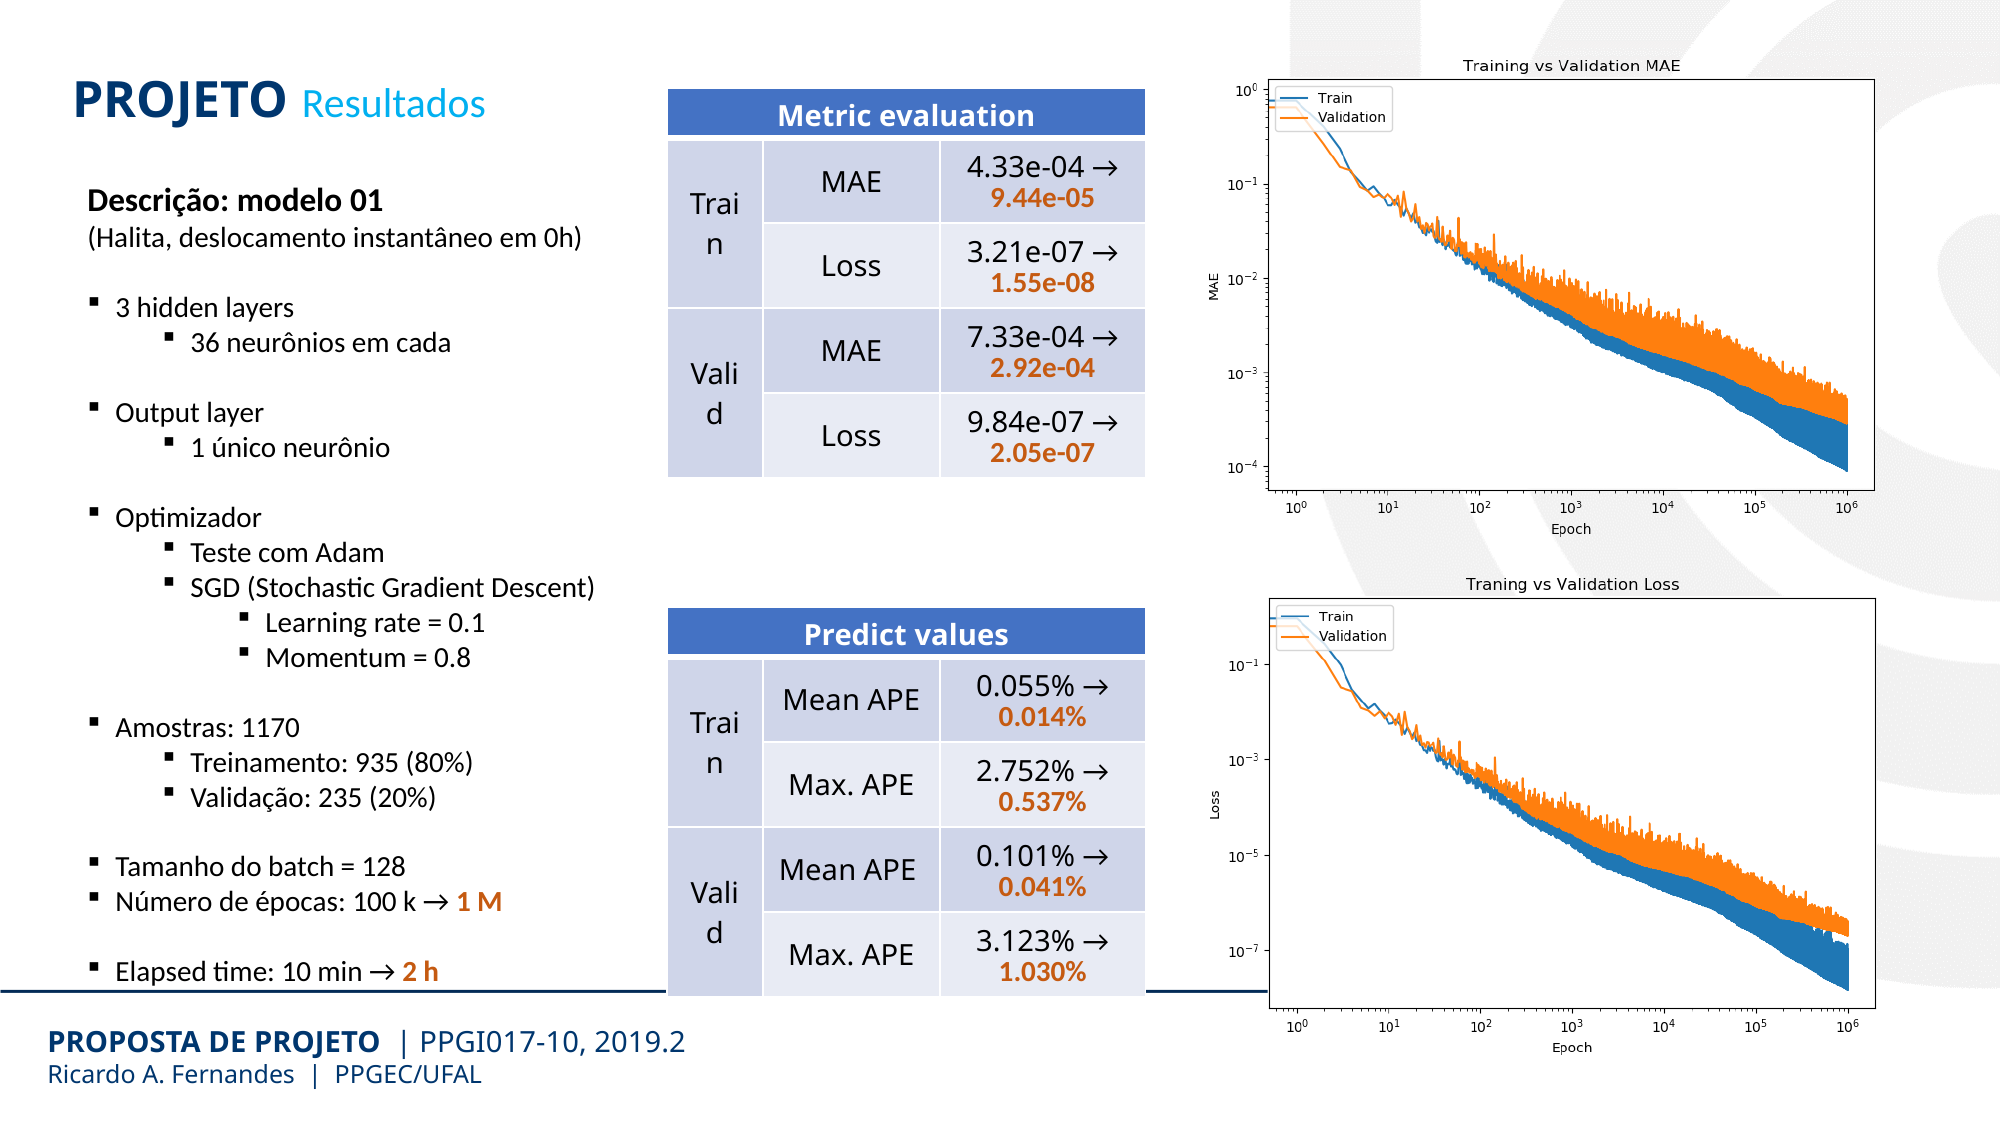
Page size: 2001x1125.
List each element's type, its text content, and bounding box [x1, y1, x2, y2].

table_cell Max. APE [764, 913, 939, 996]
table_cell 9.84e-07 → 2.05e-07 [941, 394, 1145, 477]
table_cell MAE [764, 141, 939, 222]
table_cell 3.123% → 1.030% [941, 913, 1145, 996]
table_cell Valid [668, 828, 762, 996]
table_cell MAE [764, 309, 939, 392]
table_cell Mean APE [764, 660, 939, 741]
text_box PROJETO Resultados [57, 59, 1170, 135]
table_cell Mean APE [764, 828, 939, 911]
table_cell Loss [764, 394, 939, 477]
table_cell Max. APE [764, 743, 939, 826]
table_cell Train [668, 660, 762, 826]
table_header Predict values [668, 608, 1145, 654]
table_cell 7.33e-04 → 2.92e-04 [941, 309, 1145, 392]
text_box Descrição: modelo 01 (Halita, deslocamento instantâneo em 0h) 3 hidden layers 36 neurônios em cada Output layer 1 único neurônio Optimizador Teste com Adam SGD (Stochastic Gradient Descent) Learning rate = 0.1 Momentum = 0.8 Amostras: 1170 Treinamento: 935 (80%) Validação: 235 (20%) Tamanho do batch = 128 Número de épocas: 100 k → 1 M Elapsed time: 10 min → 2 h [72, 171, 703, 995]
text_box PROPOSTA DE PROJETO | PPGI017-10, 2019.2 Ricardo A. Fernandes | PPGEC/UFAL [32, 1015, 833, 1096]
table_cell Valid [668, 309, 762, 477]
table_cell 0.101% → 0.041% [941, 828, 1145, 911]
table_header Metric evaluation [668, 89, 1145, 135]
table_cell 2.752% → 0.537% [941, 743, 1145, 826]
table_cell Train [668, 141, 762, 307]
table_cell 4.33e-04 → 9.44e-05 [941, 141, 1145, 222]
picture [0, 0, 2000, 1125]
table_cell 0.055% → 0.014% [941, 660, 1145, 741]
table_cell 3.21e-07 → 1.55e-08 [941, 224, 1145, 307]
table_cell Loss [764, 224, 939, 307]
